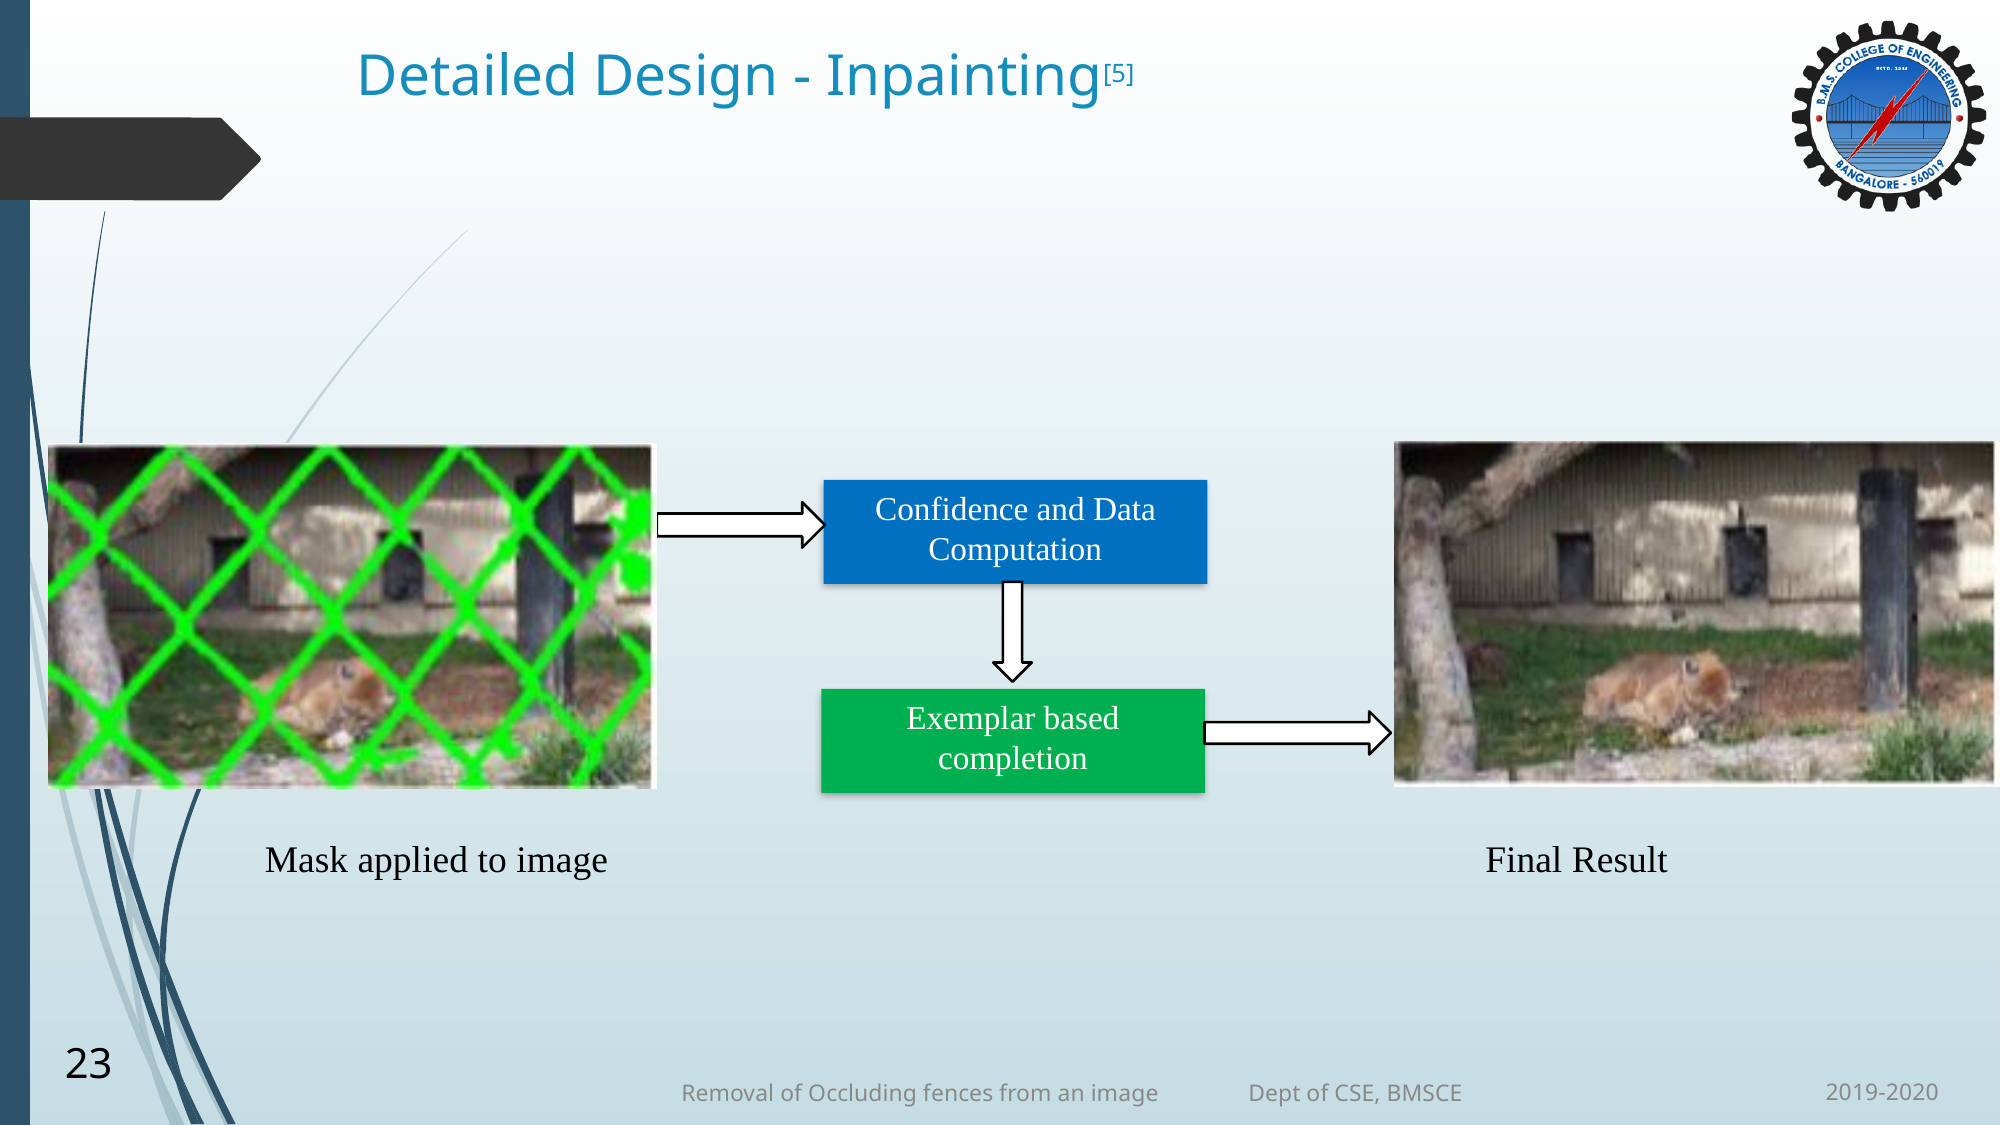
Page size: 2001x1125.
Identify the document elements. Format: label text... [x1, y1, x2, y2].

text_box Final Result [1470, 827, 1725, 888]
picture [48, 442, 658, 789]
text_box [993, 581, 1032, 682]
text_box Exemplar based completion [821, 688, 1206, 793]
text_box [662, 502, 825, 548]
text_box Detailed Design - Inpainting[5] [341, 50, 1676, 166]
picture [1785, 19, 1989, 216]
footer Removal of Occluding fences from an image Dept of CSE, BMSCE [666, 1062, 1742, 1123]
slide_number 2019-2020 [1766, 1061, 1955, 1123]
text_box [1204, 711, 1388, 755]
text_box Confidence and Data Computation [823, 479, 1208, 584]
picture [1394, 441, 2000, 788]
text_box Mask applied to image [249, 827, 639, 888]
text_box ‹#› [0, 1035, 128, 1096]
